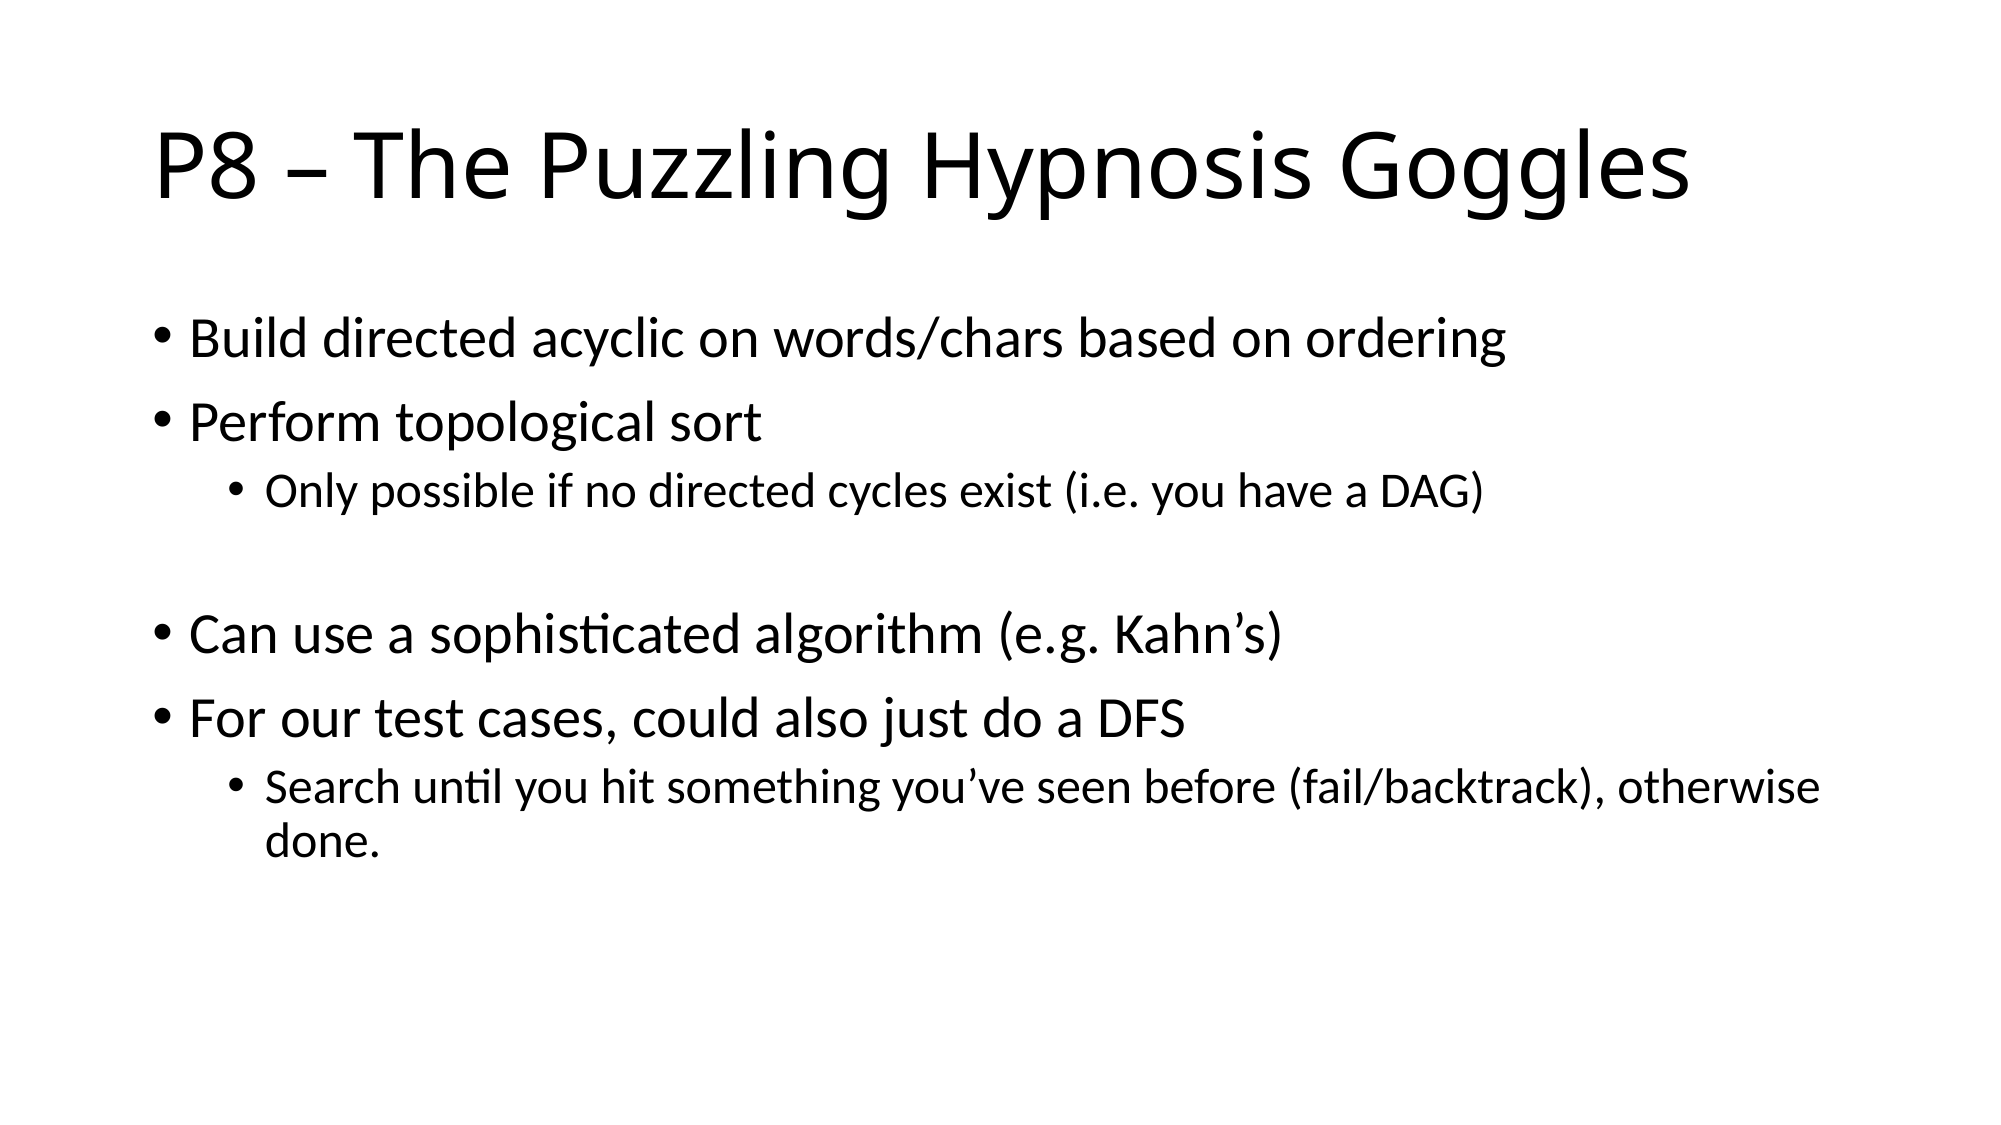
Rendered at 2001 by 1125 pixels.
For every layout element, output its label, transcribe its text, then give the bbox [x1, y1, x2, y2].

list Build directed acyclic on words/chars based on ordering Perform topological sort Only possible if no directed cycles exist (i.e. you have a DAG) Can use a sophisticated algorithm (e.g. Kahn’s) For our test cases, could also just do a DFS Search until you hit something you’ve seen before (fail/backtrack), otherwise done. [137, 299, 1863, 1014]
title P8 – The Puzzling Hypnosis Goggles [137, 59, 1863, 278]
